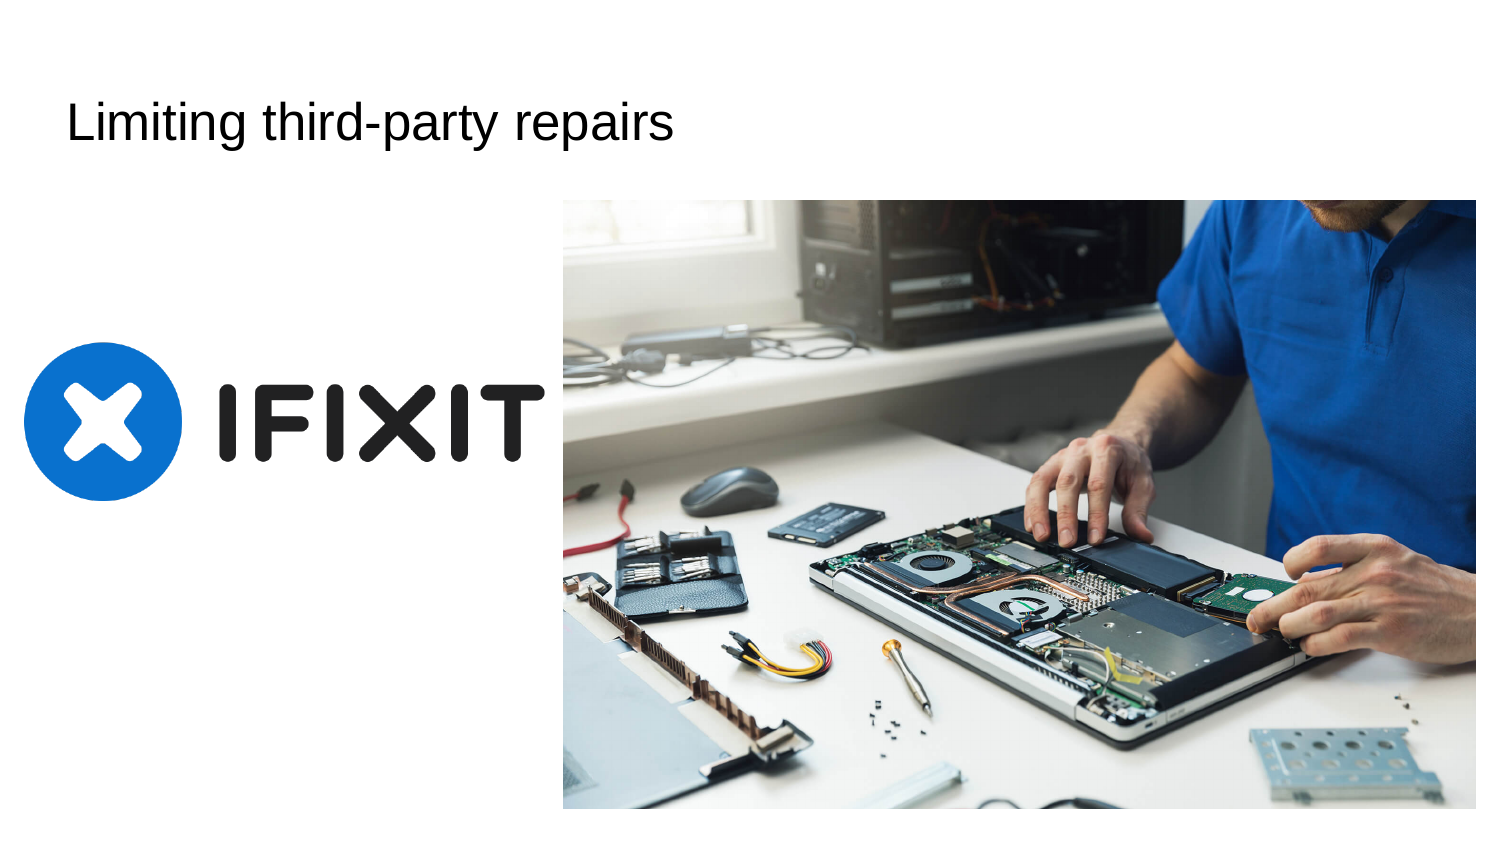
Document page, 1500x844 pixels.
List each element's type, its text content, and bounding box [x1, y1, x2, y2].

picture [21, 340, 547, 503]
title Limiting third-party repairs [51, 72, 1449, 167]
picture [563, 200, 1476, 810]
